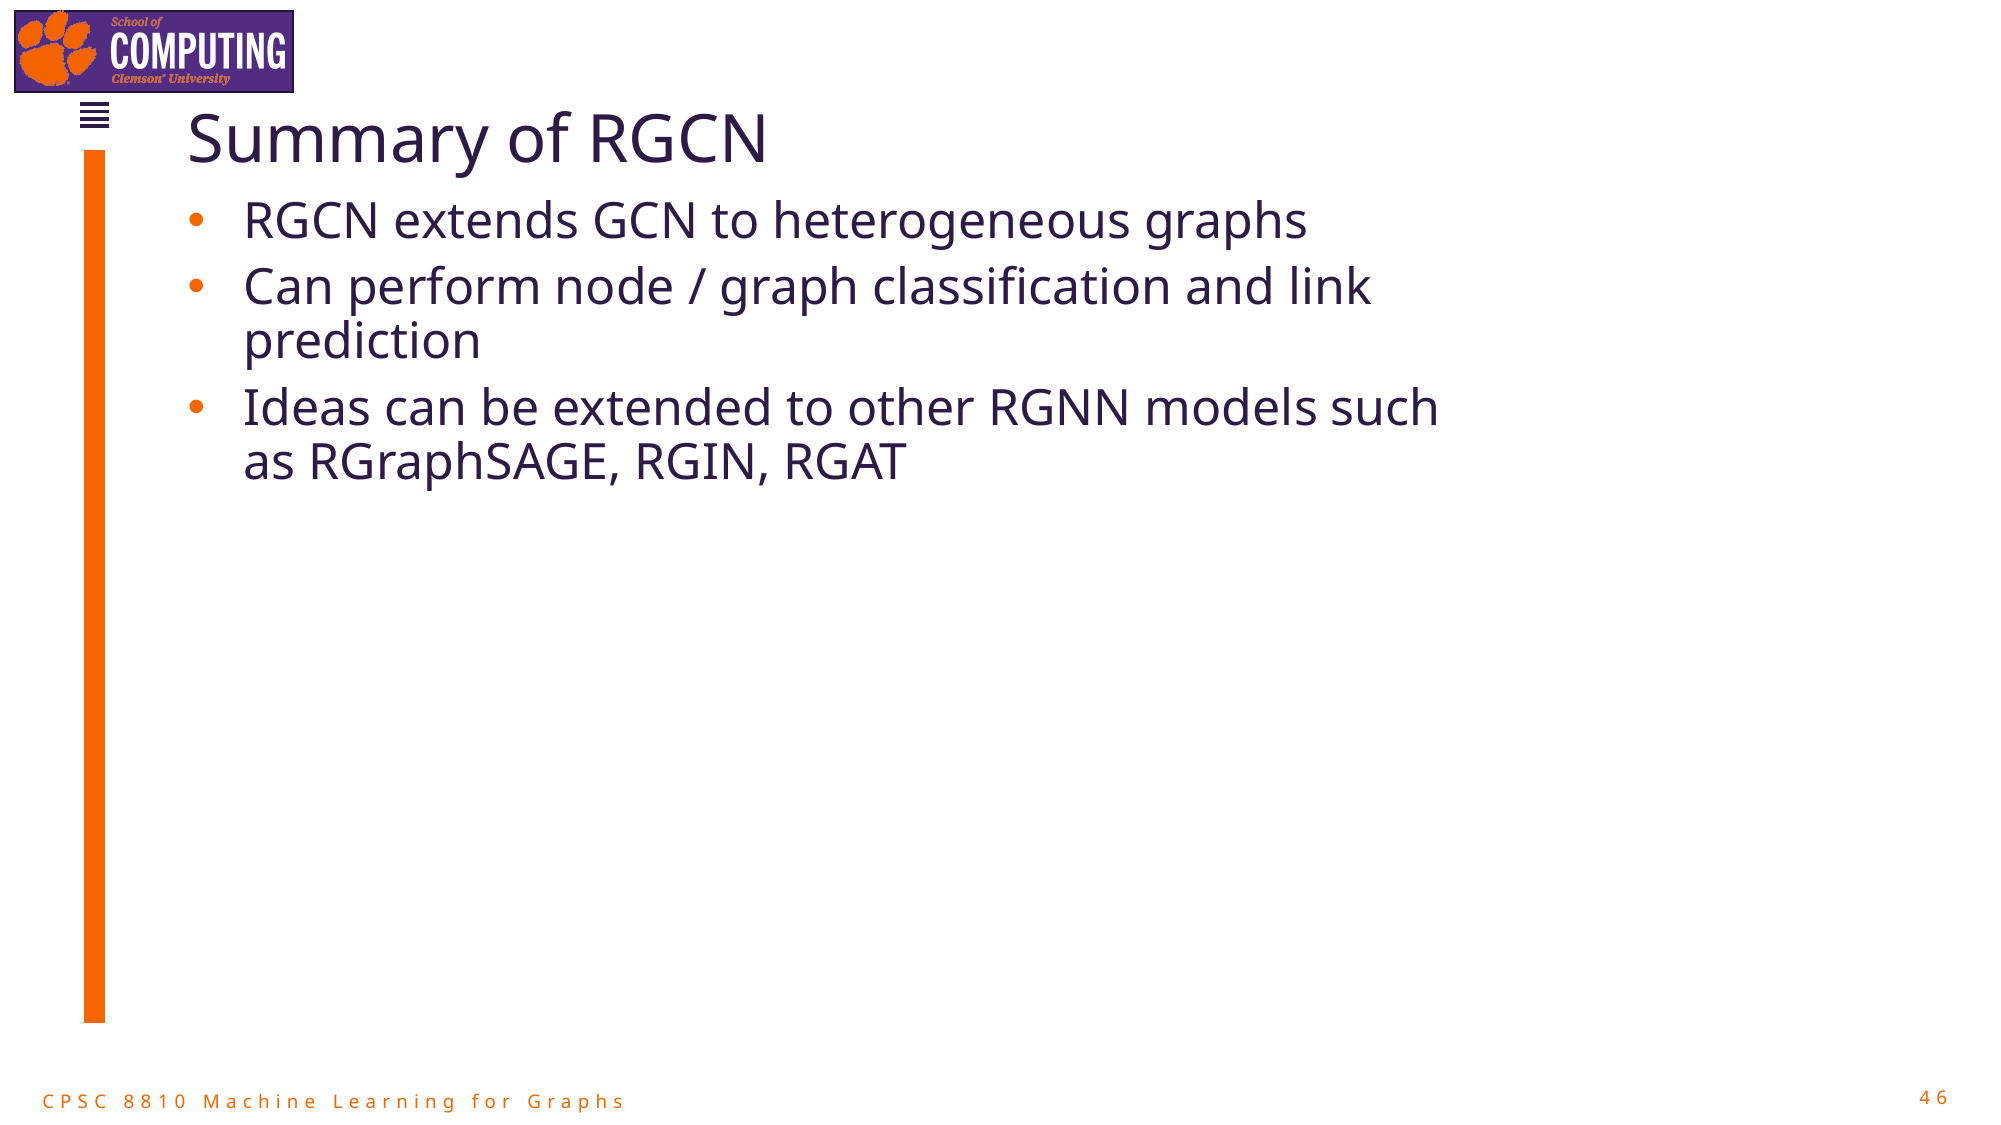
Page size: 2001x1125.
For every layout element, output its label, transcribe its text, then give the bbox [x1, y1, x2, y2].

list RGCN extends GCN to heterogeneous graphs Can perform node / graph classification and link prediction Ideas can be extended to other RGNN models such as RGraphSAGE, RGIN, RGAT [187, 195, 1493, 439]
title Summary of RGCN [187, 104, 1913, 178]
picture [18, 10, 285, 86]
